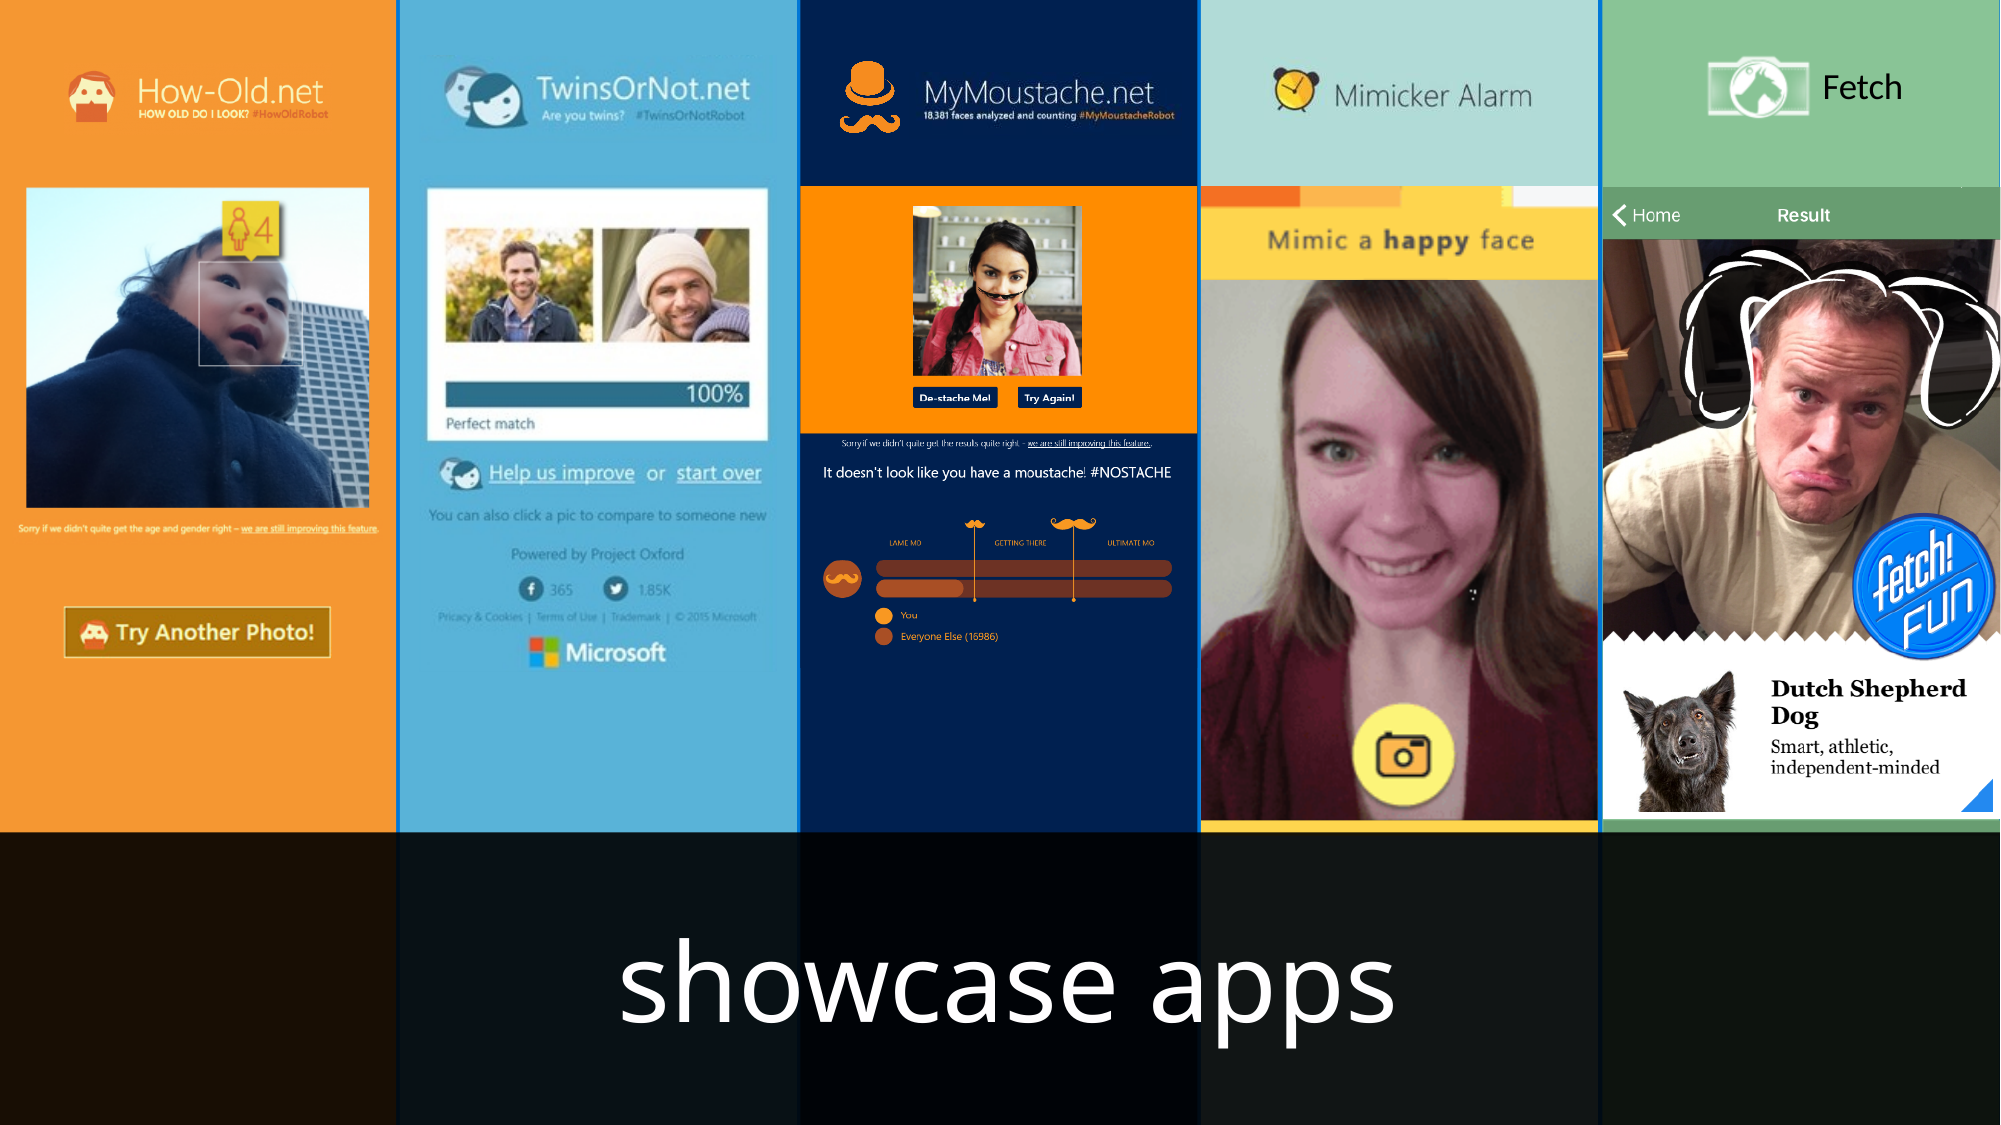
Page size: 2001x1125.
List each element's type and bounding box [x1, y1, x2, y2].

text_box [399, 0, 797, 1125]
text_box [800, 0, 1198, 1125]
text_box [1200, 0, 1598, 1125]
text_box [0, 0, 397, 1125]
text_box [1601, 0, 2000, 1125]
